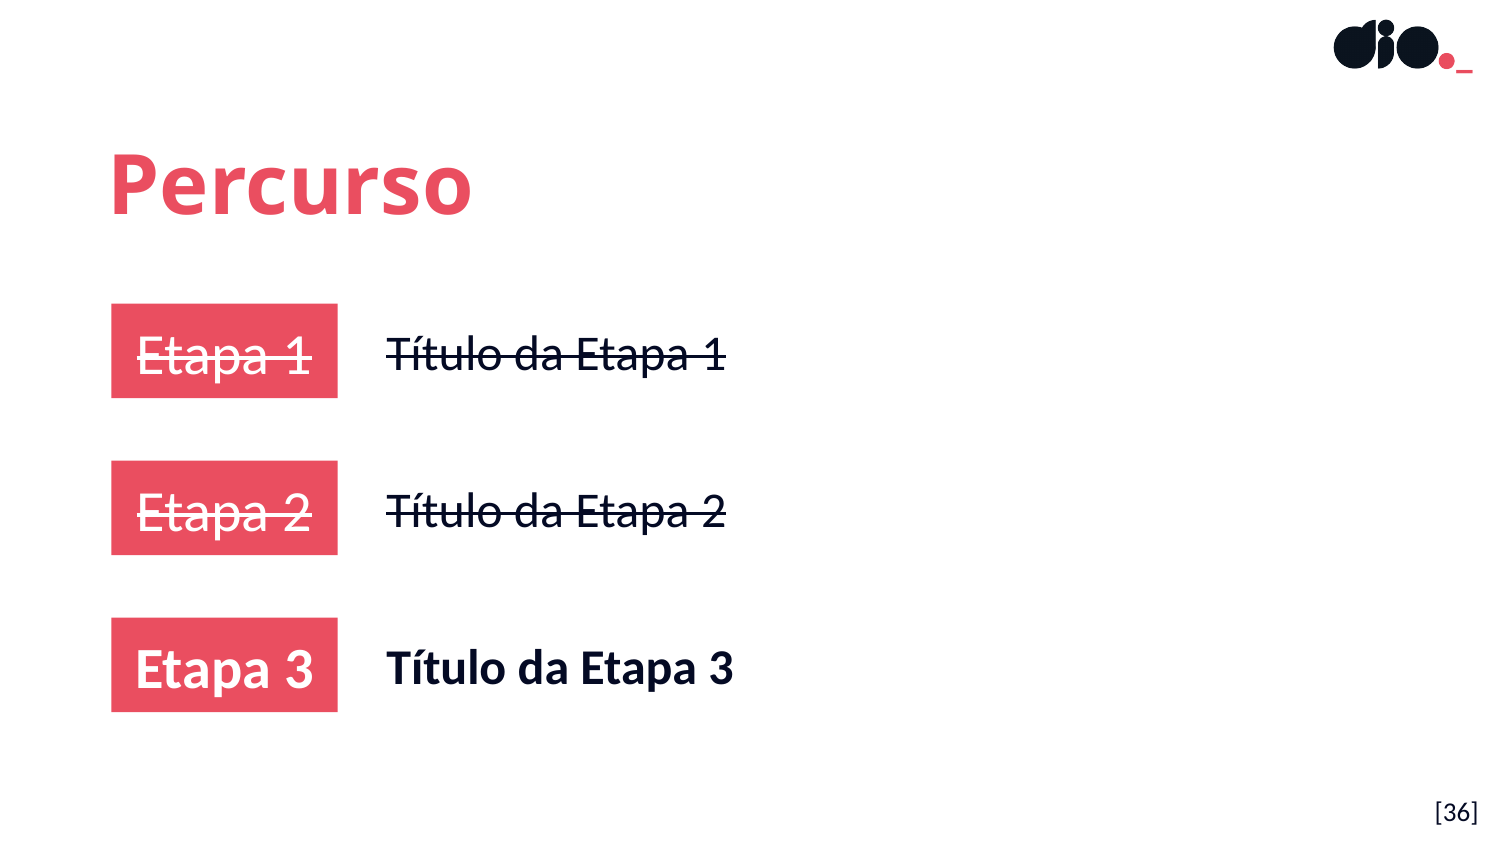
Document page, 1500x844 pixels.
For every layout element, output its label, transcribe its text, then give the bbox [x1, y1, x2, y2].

text_box Etapa 2 [111, 460, 338, 556]
picture [1333, 19, 1473, 74]
text_box Percurso [92, 104, 1309, 243]
slide_number [36] [1403, 779, 1494, 844]
text_box Título da Etapa 3 [371, 627, 1384, 703]
text_box Título da Etapa 2 [371, 470, 1384, 546]
text_box Etapa 1 [111, 303, 338, 399]
text_box Título da Etapa 1 [371, 313, 1384, 389]
text_box Etapa 3 [111, 617, 338, 713]
